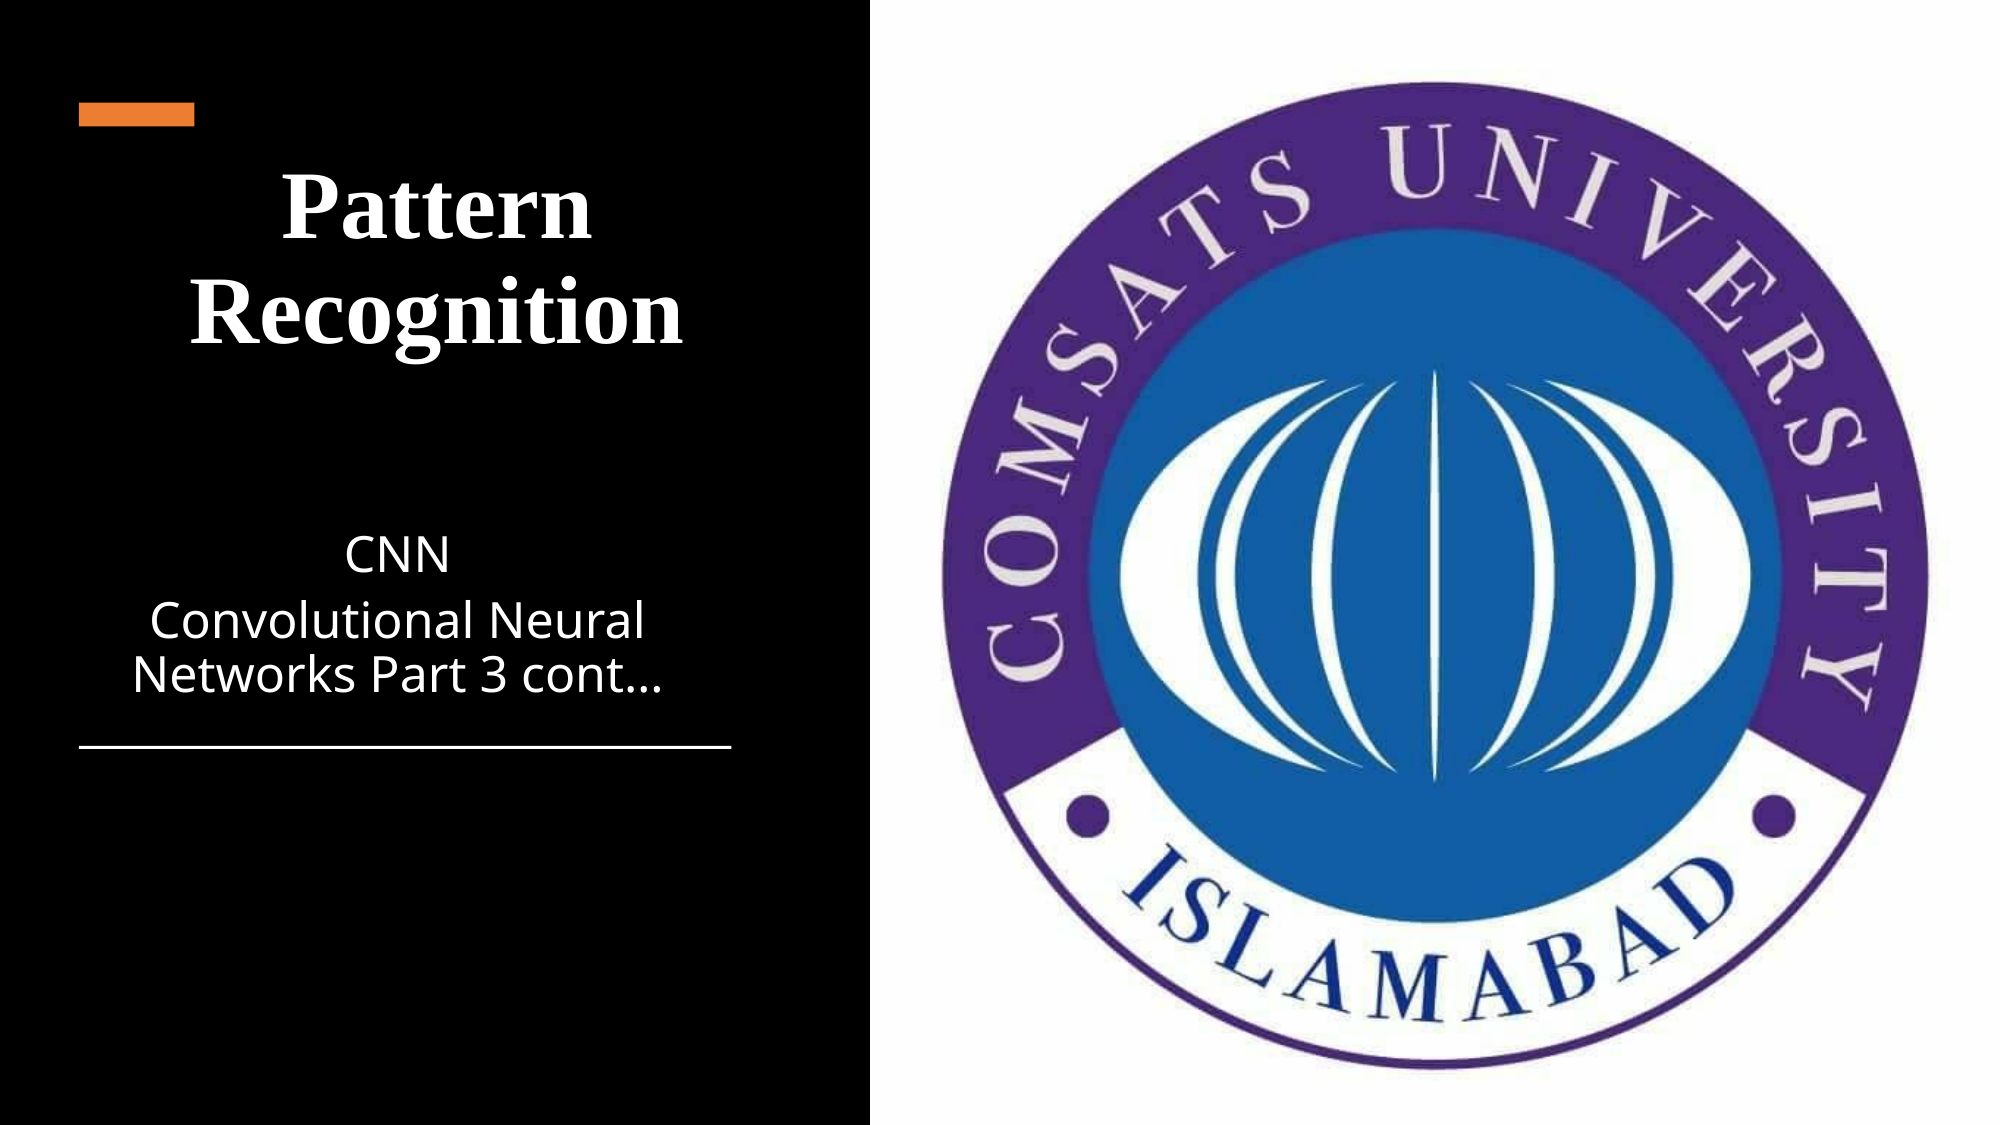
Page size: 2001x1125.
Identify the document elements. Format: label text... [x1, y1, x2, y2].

text_box [721, 745, 732, 750]
text_box [0, 0, 870, 1125]
text_box [78, 102, 195, 128]
text_box CNN Convolutional Neural Networks Part 3 cont… [75, 445, 721, 788]
picture [870, 0, 2000, 1125]
title Pattern Recognition [107, 146, 768, 372]
